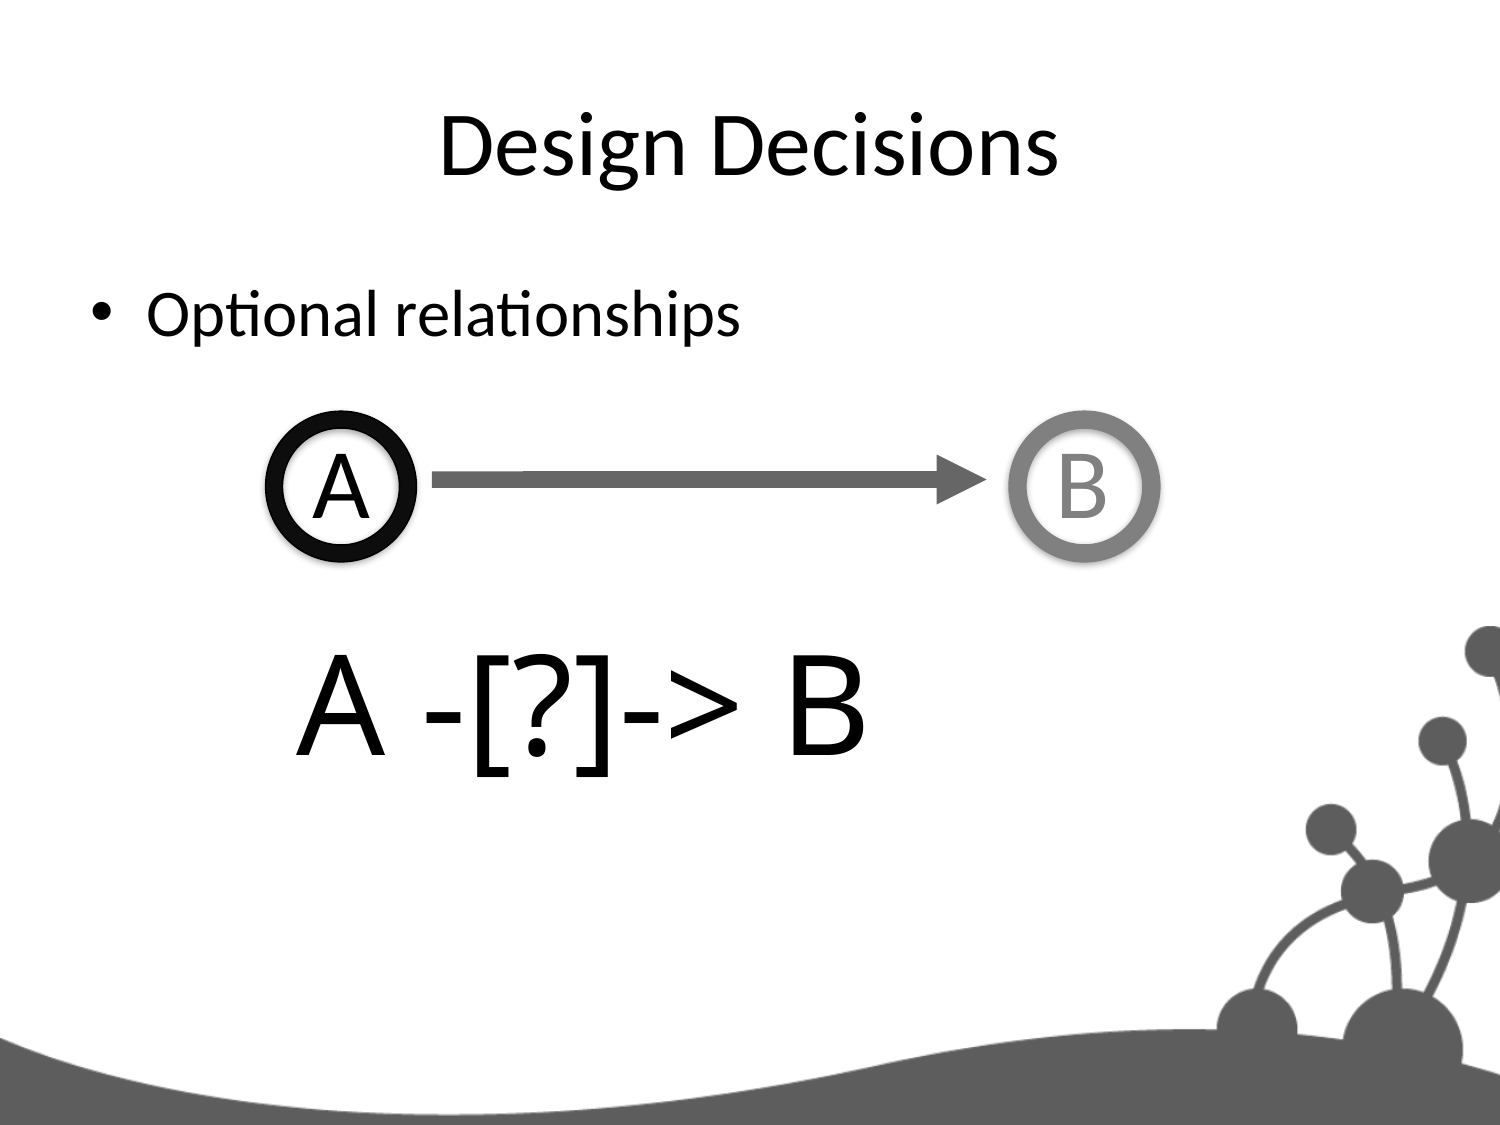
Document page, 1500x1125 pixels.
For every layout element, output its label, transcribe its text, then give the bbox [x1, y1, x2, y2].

title Design Decisions [75, 45, 1425, 233]
text_box [431, 473, 987, 486]
text_box A -[?]-> B [296, 605, 1280, 794]
list Optional relationships [75, 262, 1425, 1005]
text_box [265, 410, 417, 563]
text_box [1008, 410, 1161, 563]
